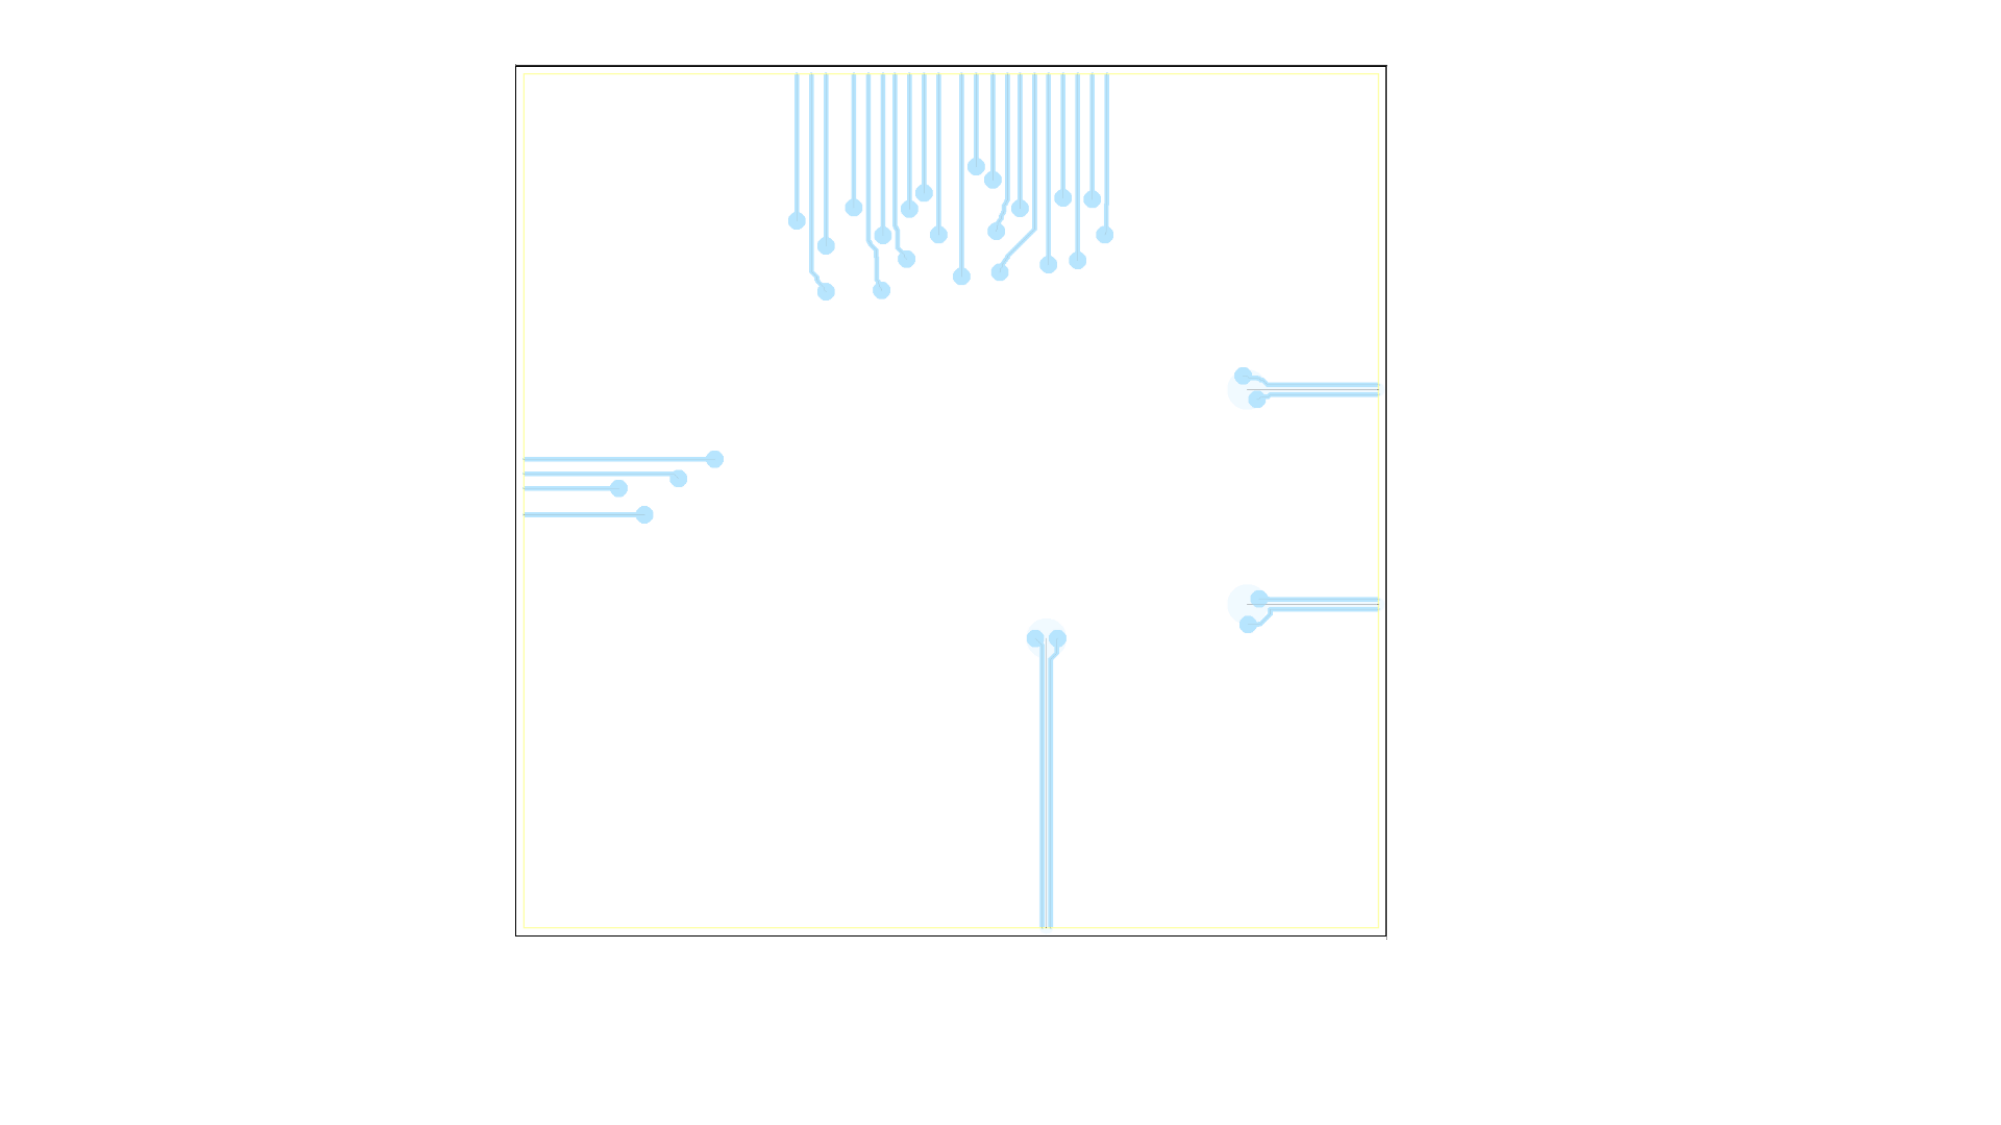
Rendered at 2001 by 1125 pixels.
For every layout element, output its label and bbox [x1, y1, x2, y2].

picture [513, 64, 1388, 940]
